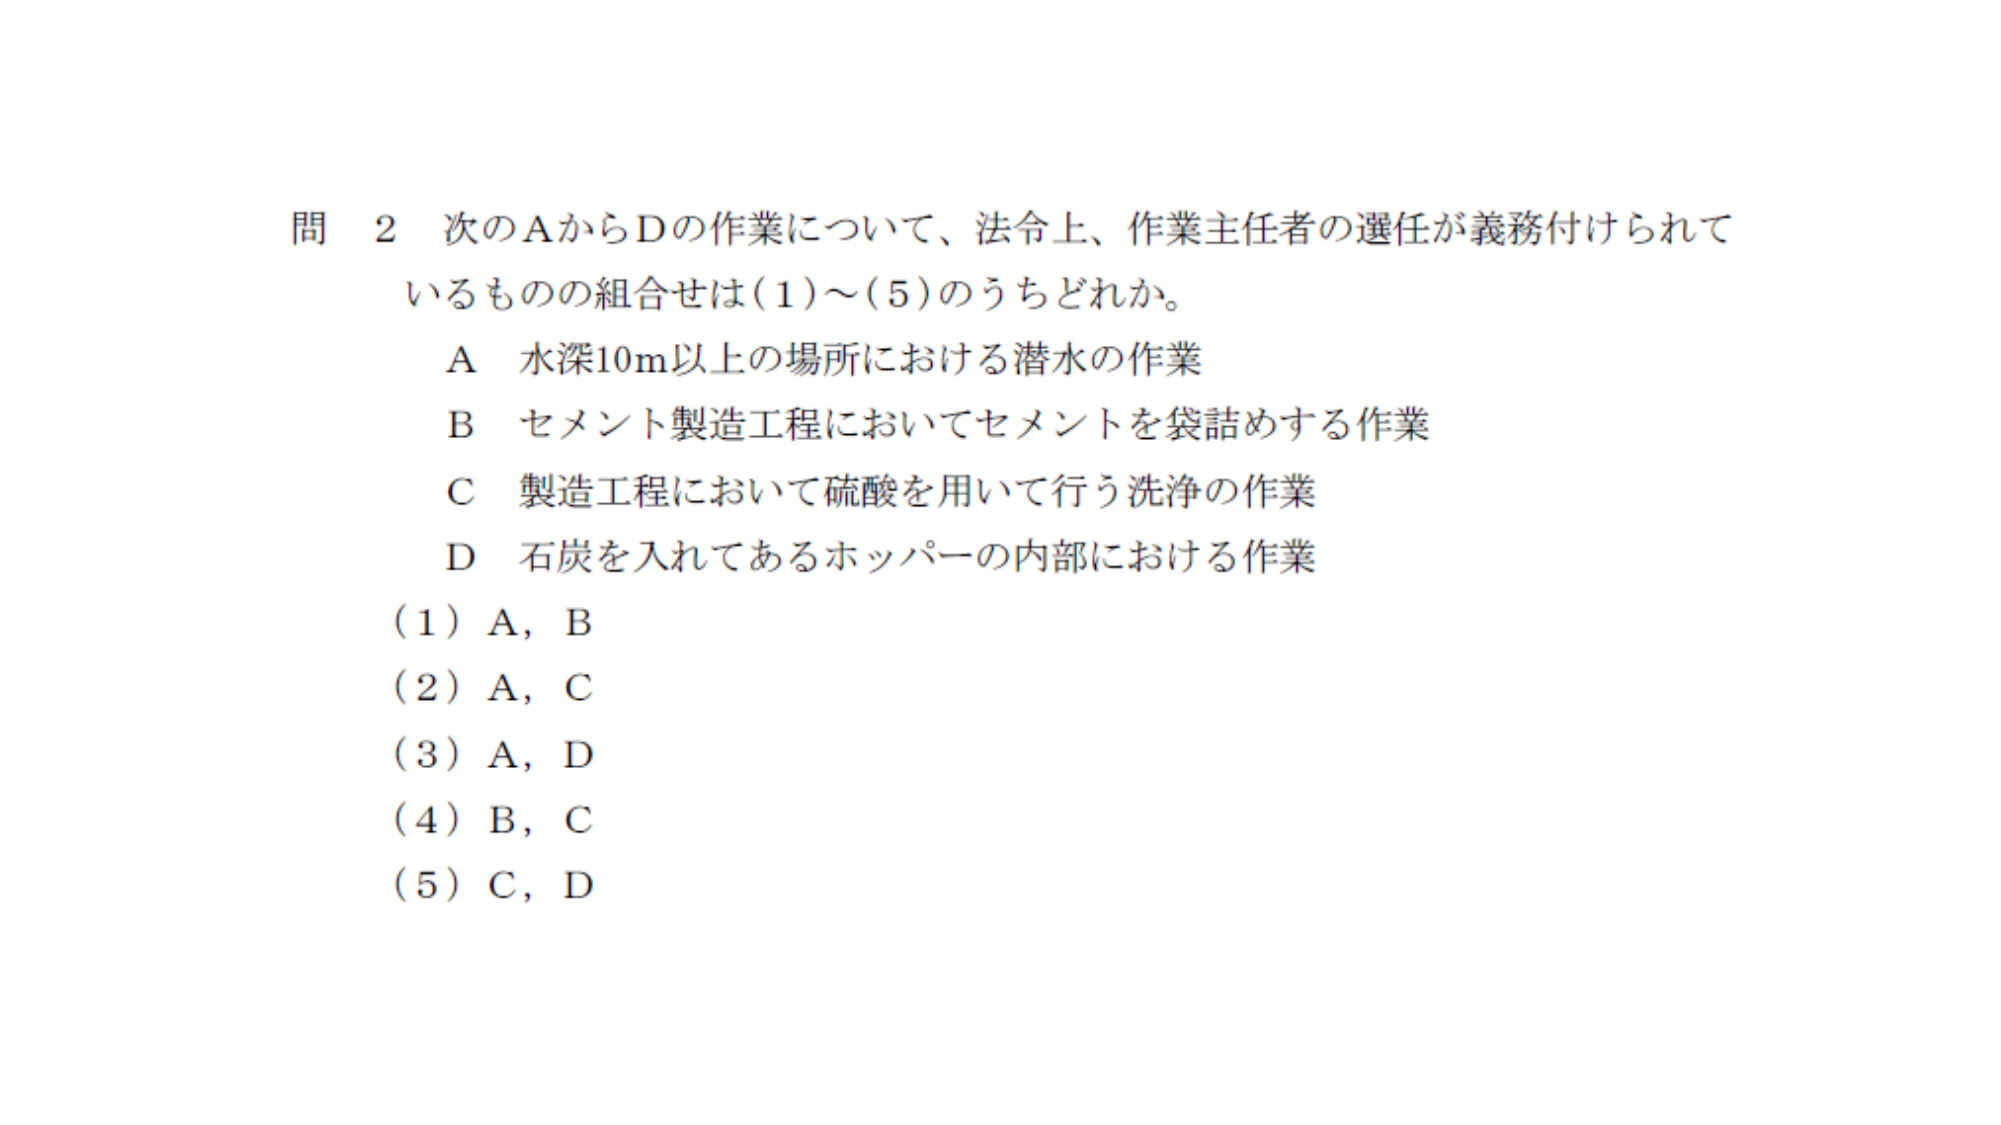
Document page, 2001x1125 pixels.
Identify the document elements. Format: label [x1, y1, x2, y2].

picture [275, 185, 1749, 934]
